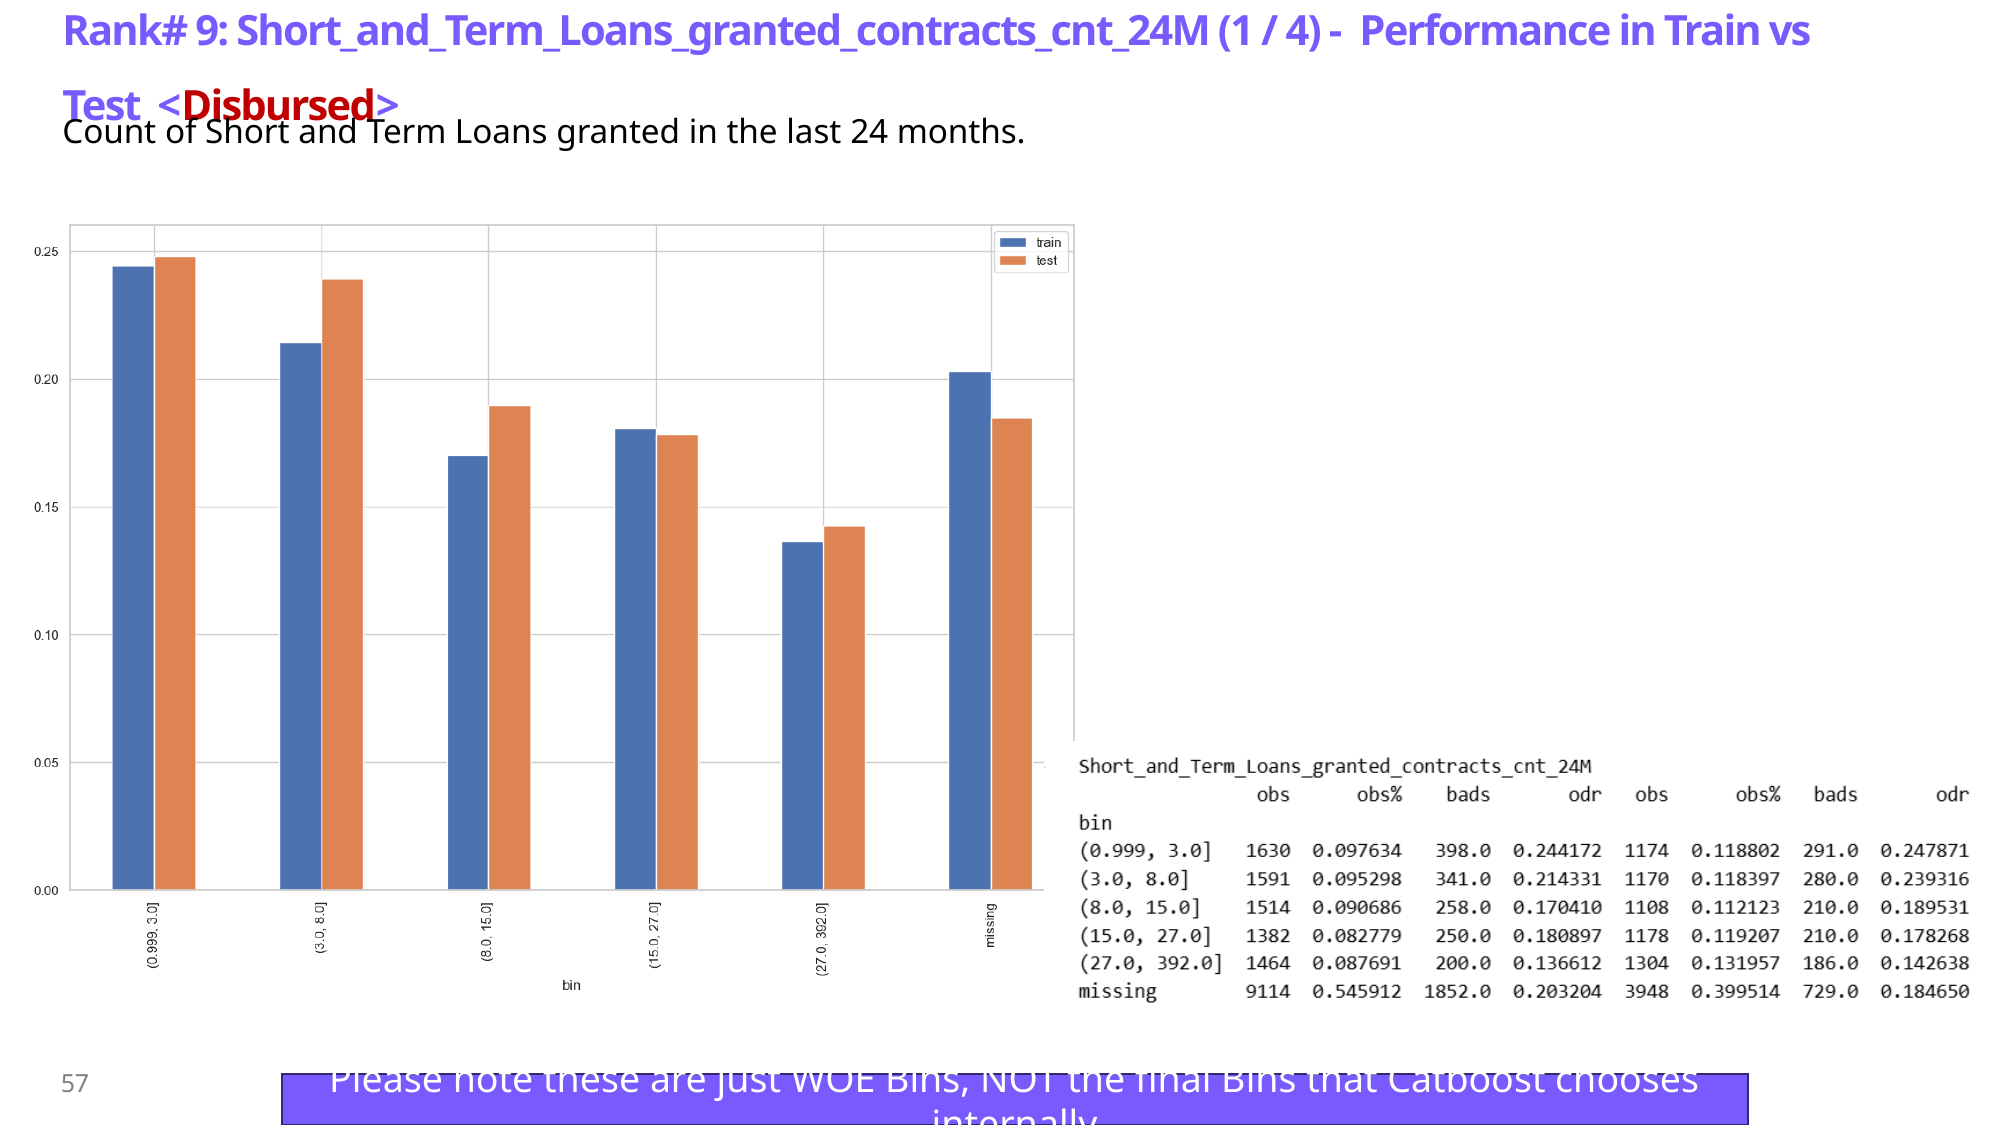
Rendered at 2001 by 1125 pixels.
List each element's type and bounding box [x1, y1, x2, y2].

text_box [47, 102, 1972, 158]
picture [24, 216, 2000, 1018]
text_box [45, 1054, 1749, 1125]
title [47, 0, 1895, 102]
